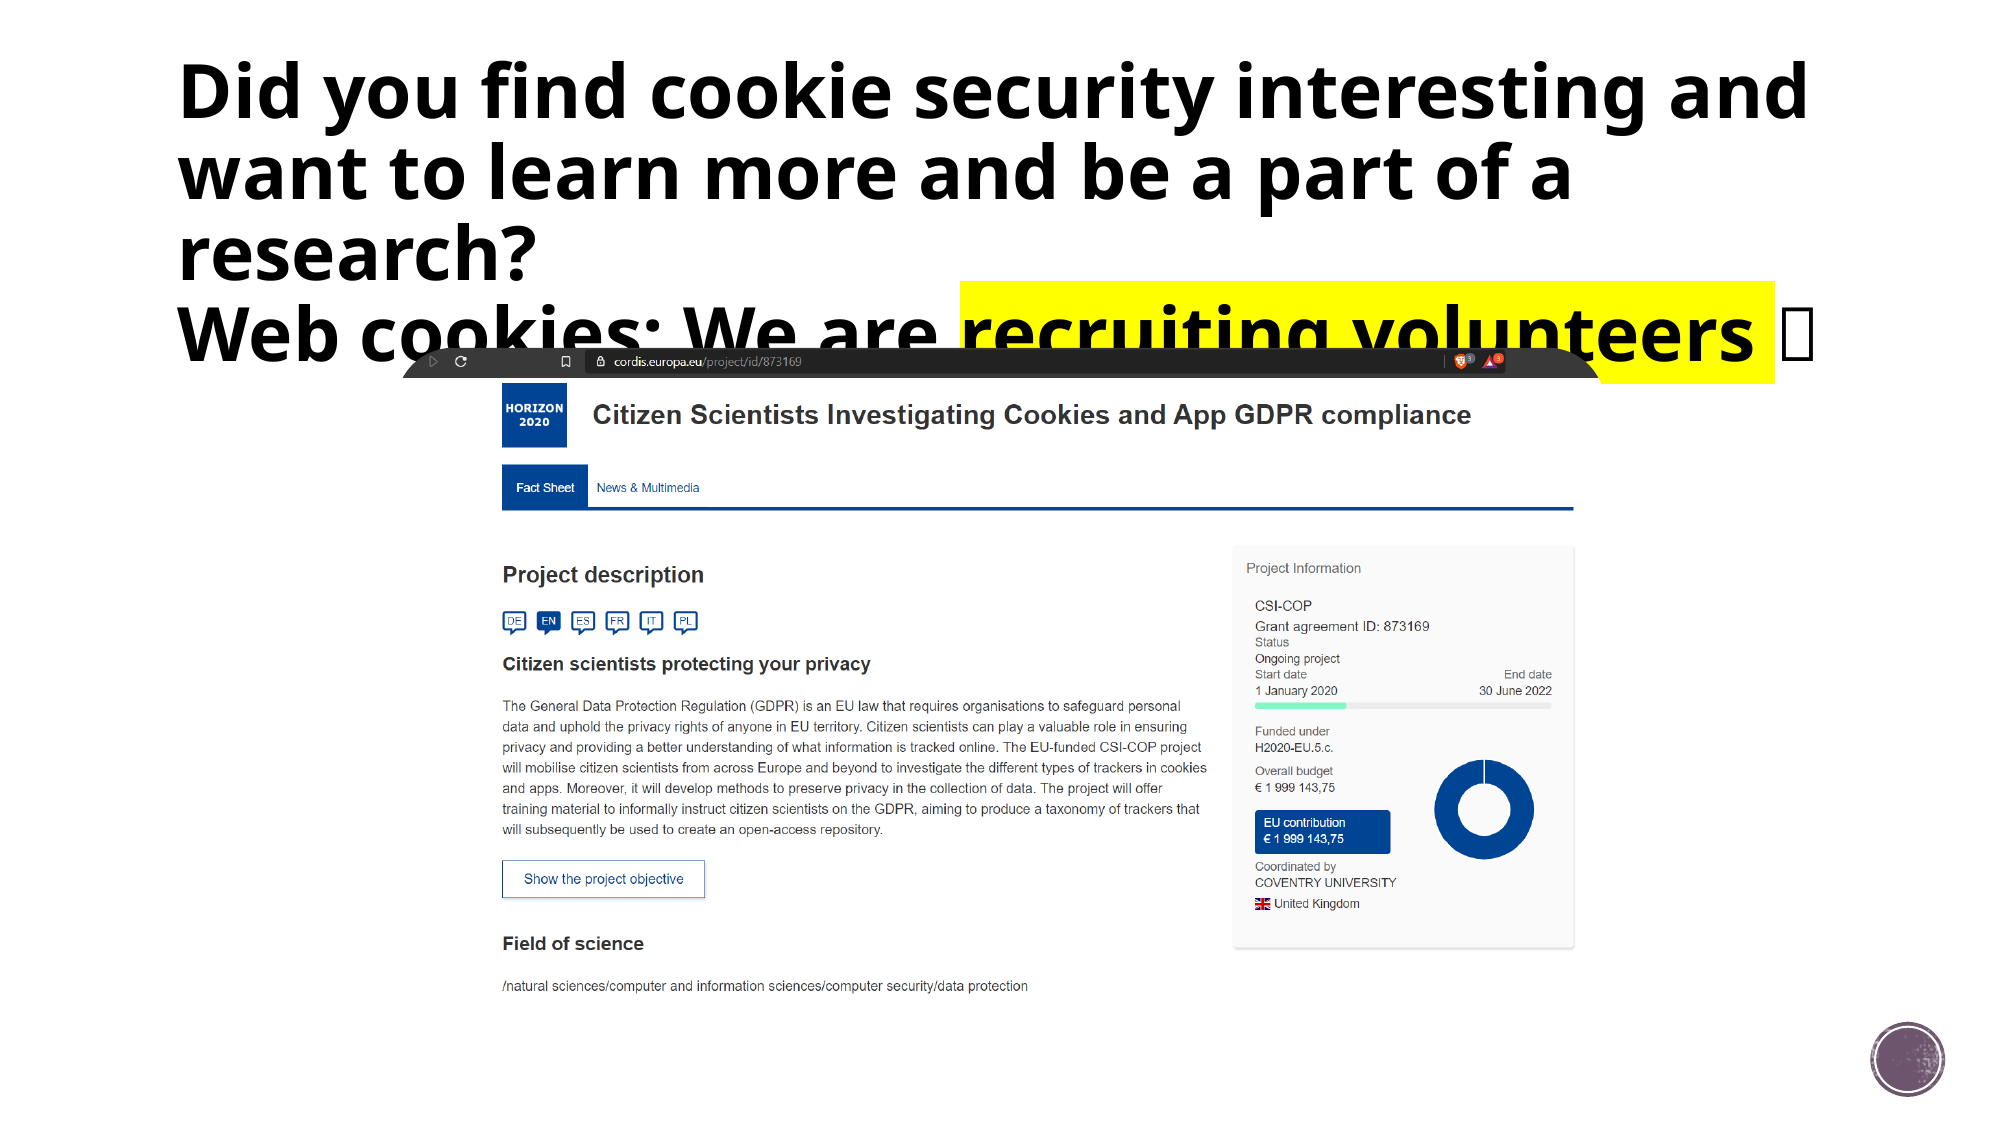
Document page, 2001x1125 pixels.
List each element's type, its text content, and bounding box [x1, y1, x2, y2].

title Did you find cookie security interesting and want to learn more and be a part of a research? Web cookies: We are recruiting volunteers  [162, 83, 1960, 348]
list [399, 351, 1603, 1010]
